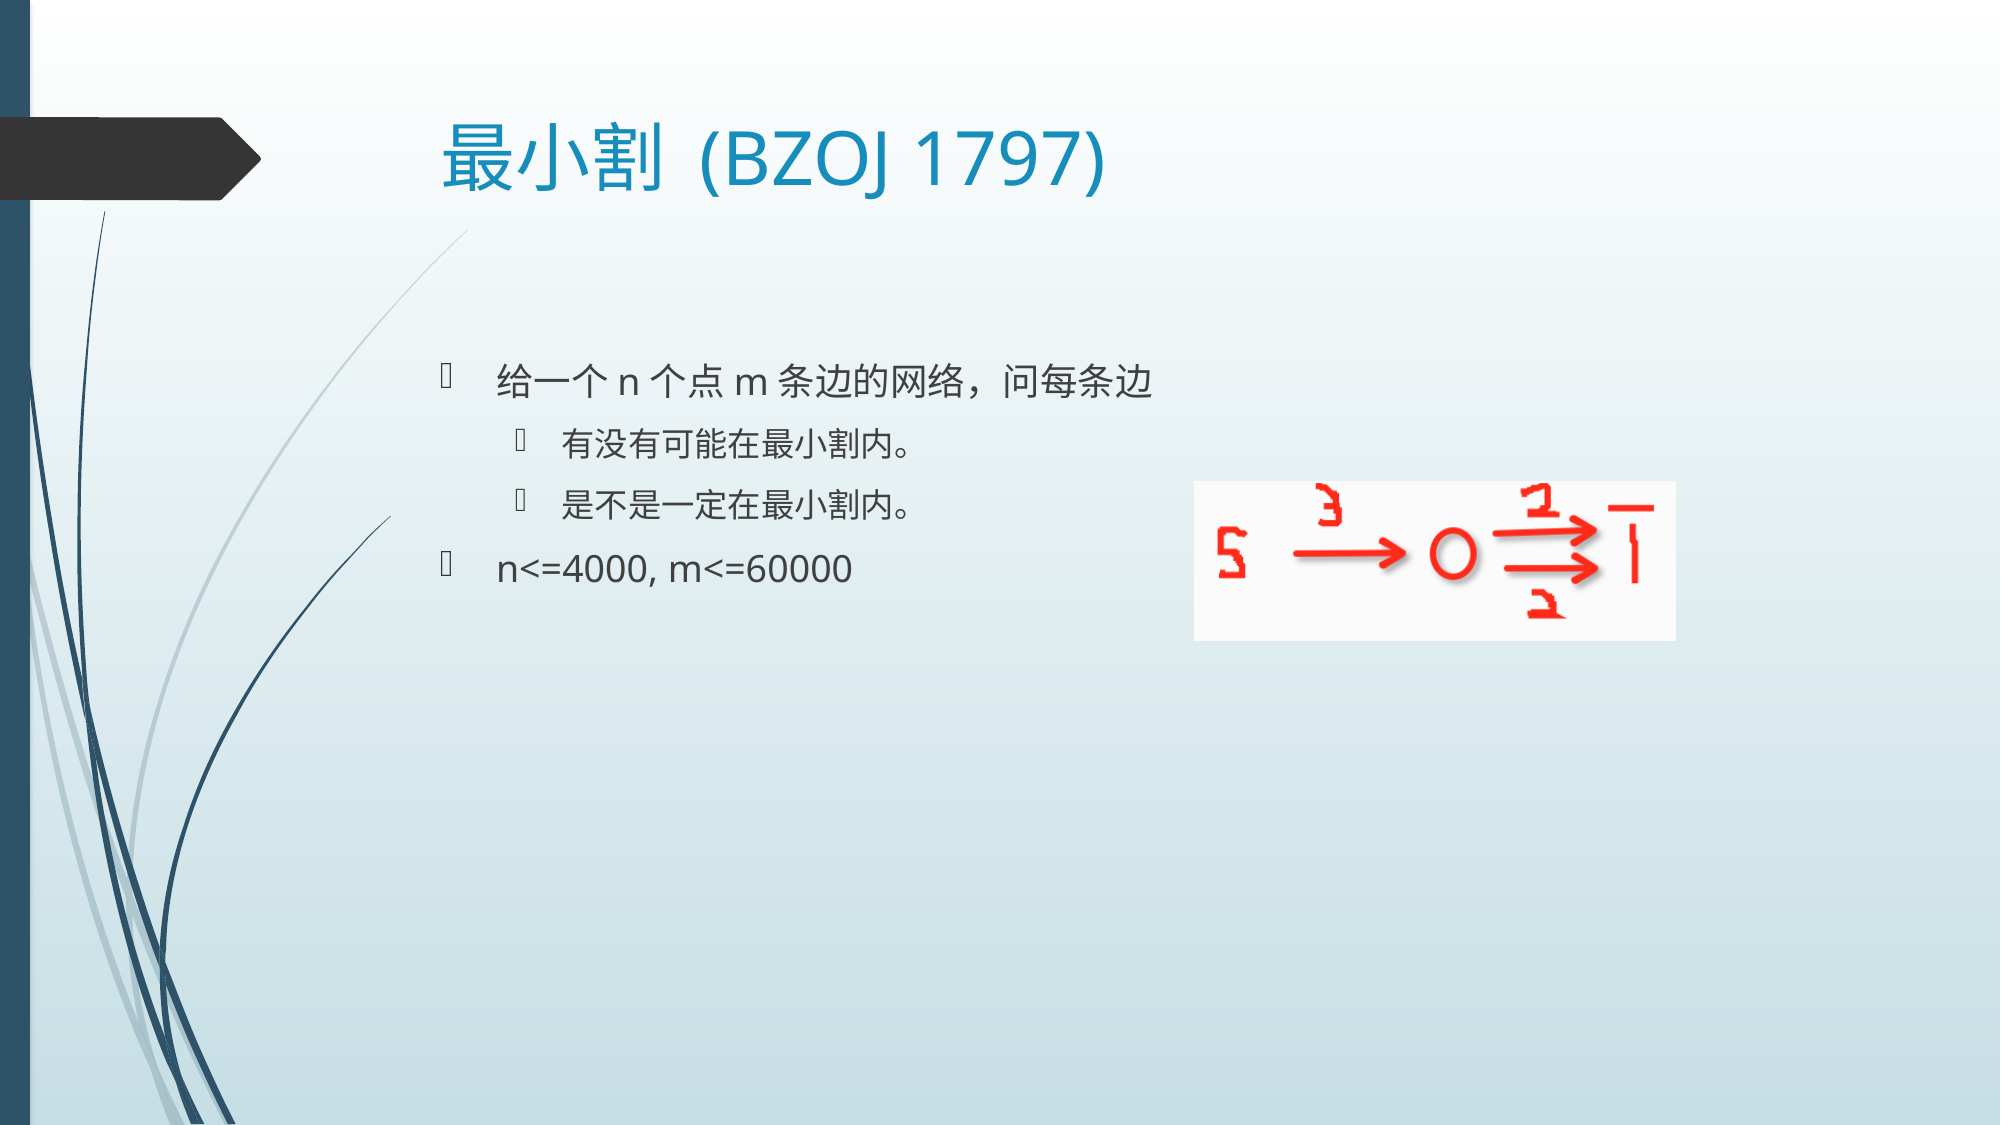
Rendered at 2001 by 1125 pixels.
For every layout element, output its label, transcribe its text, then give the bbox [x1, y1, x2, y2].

title 最小割 (BZOJ 1797) [425, 102, 1888, 313]
list 给一个n个点m条边的网络，问每条边 有没有可能在最小割内。 是不是一定在最小割内。 n<=4000, m<=60000 [424, 350, 1888, 970]
picture [1194, 481, 1677, 641]
